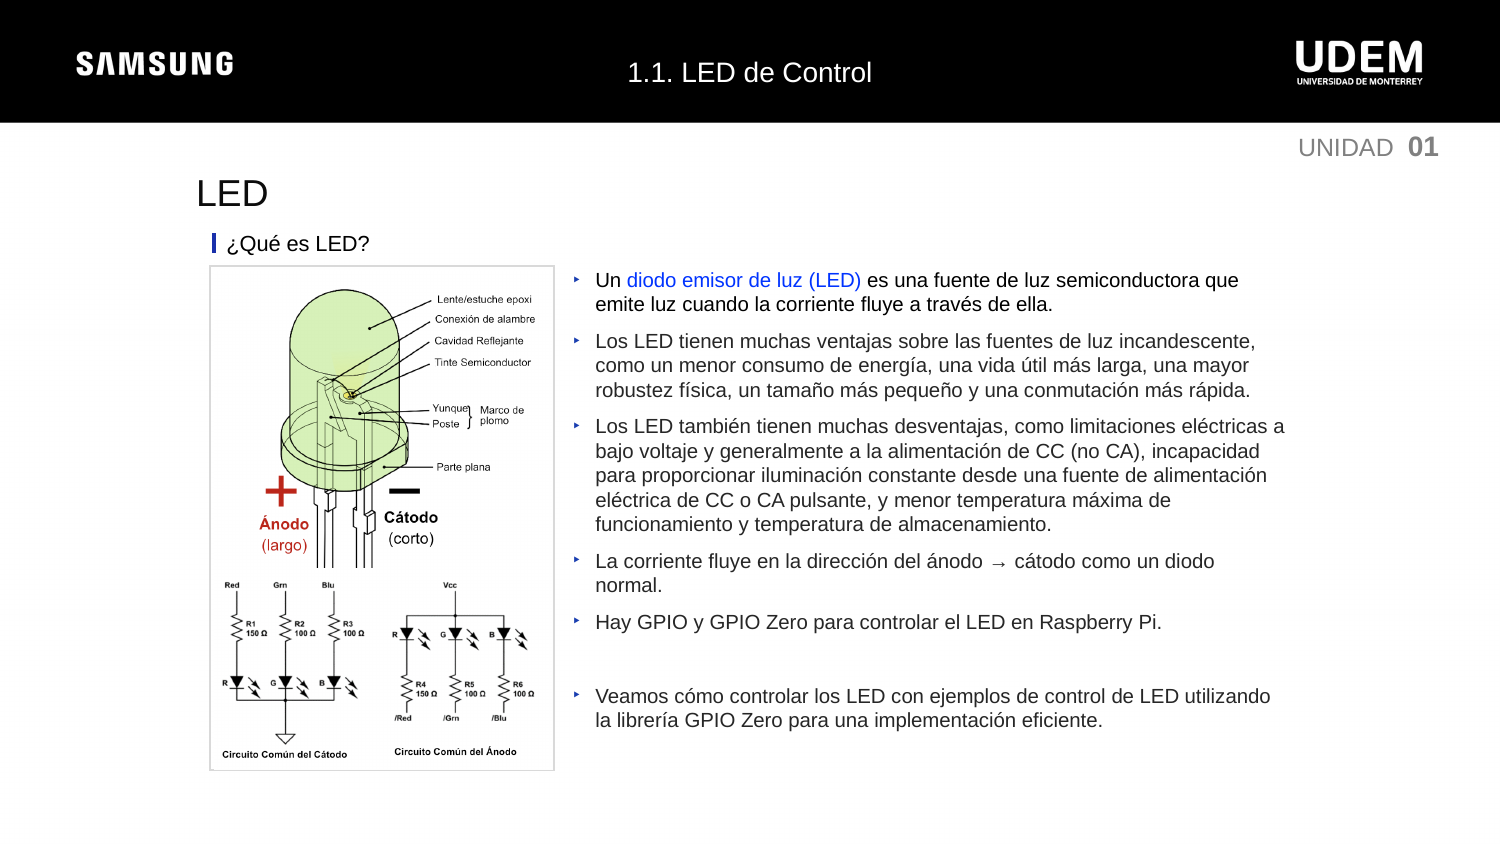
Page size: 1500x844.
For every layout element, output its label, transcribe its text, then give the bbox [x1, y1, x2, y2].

text_box UNIDAD 01 [1289, 127, 1439, 162]
text_box 1.1. LED de Control [279, 54, 1221, 88]
text_box Un diodo emisor de luz (LED) es una fuente de luz semiconductora que emite luz cuando la corriente fluye a través de ella. Los LED tienen muchas ventajas sobre las fuentes de luz incandescente, como un menor consumo de energía, una vida útil más larga, una mayor robustez física, un tamaño más pequeño y una conmutación más rápida. Los LED también tienen muchas desventajas, como limitaciones eléctricas a bajo voltaje y generalmente a la alimentación de CC (no CA), incapacidad para proporcionar iluminación constante desde una fuente de alimentación eléctrica de CC o CA pulsante, y menor temperatura máxima de funcionamiento y temperatura de almacenamiento. La corriente fluye en la dirección del ánodo → cátodo como un diodo normal. Hay GPIO y GPIO Zero para controlar el LED en Raspberry Pi. Veamos cómo controlar los LED con ejemplos de control de LED utilizando la librería GPIO Zero para una implementación eficiente. [572, 257, 1305, 741]
picture [0, 0, 1500, 844]
text_box LED [195, 168, 1305, 215]
text_box [209, 265, 555, 771]
text_box ¿Qué es LED? [211, 229, 1274, 257]
